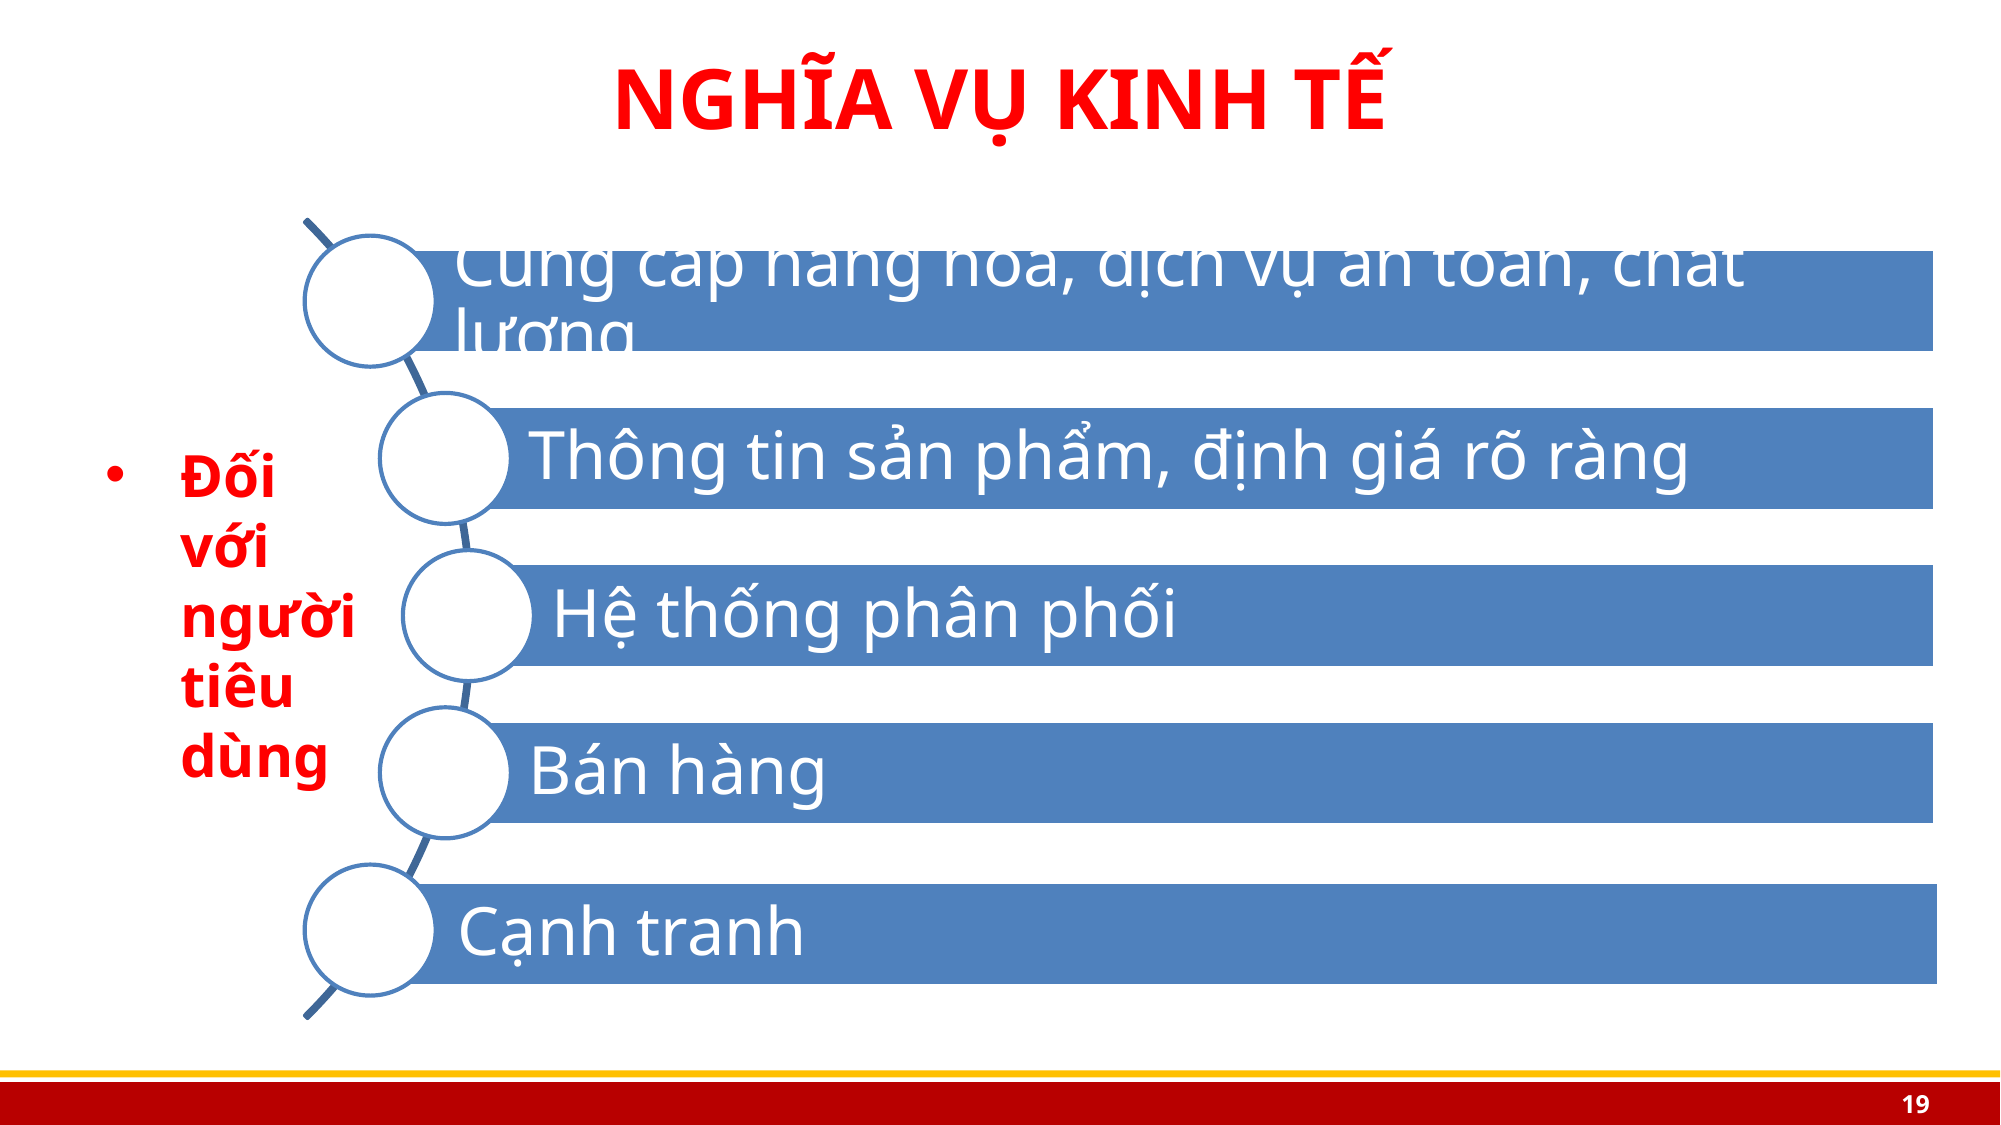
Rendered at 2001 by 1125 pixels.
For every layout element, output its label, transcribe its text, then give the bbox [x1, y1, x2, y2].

title NGHĨA VỤ KINH TẾ [55, 7, 1945, 185]
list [290, 196, 1948, 1036]
slide_number 19 [1815, 1082, 1945, 1125]
text_box Đối với người tiêu dùng [90, 431, 285, 796]
